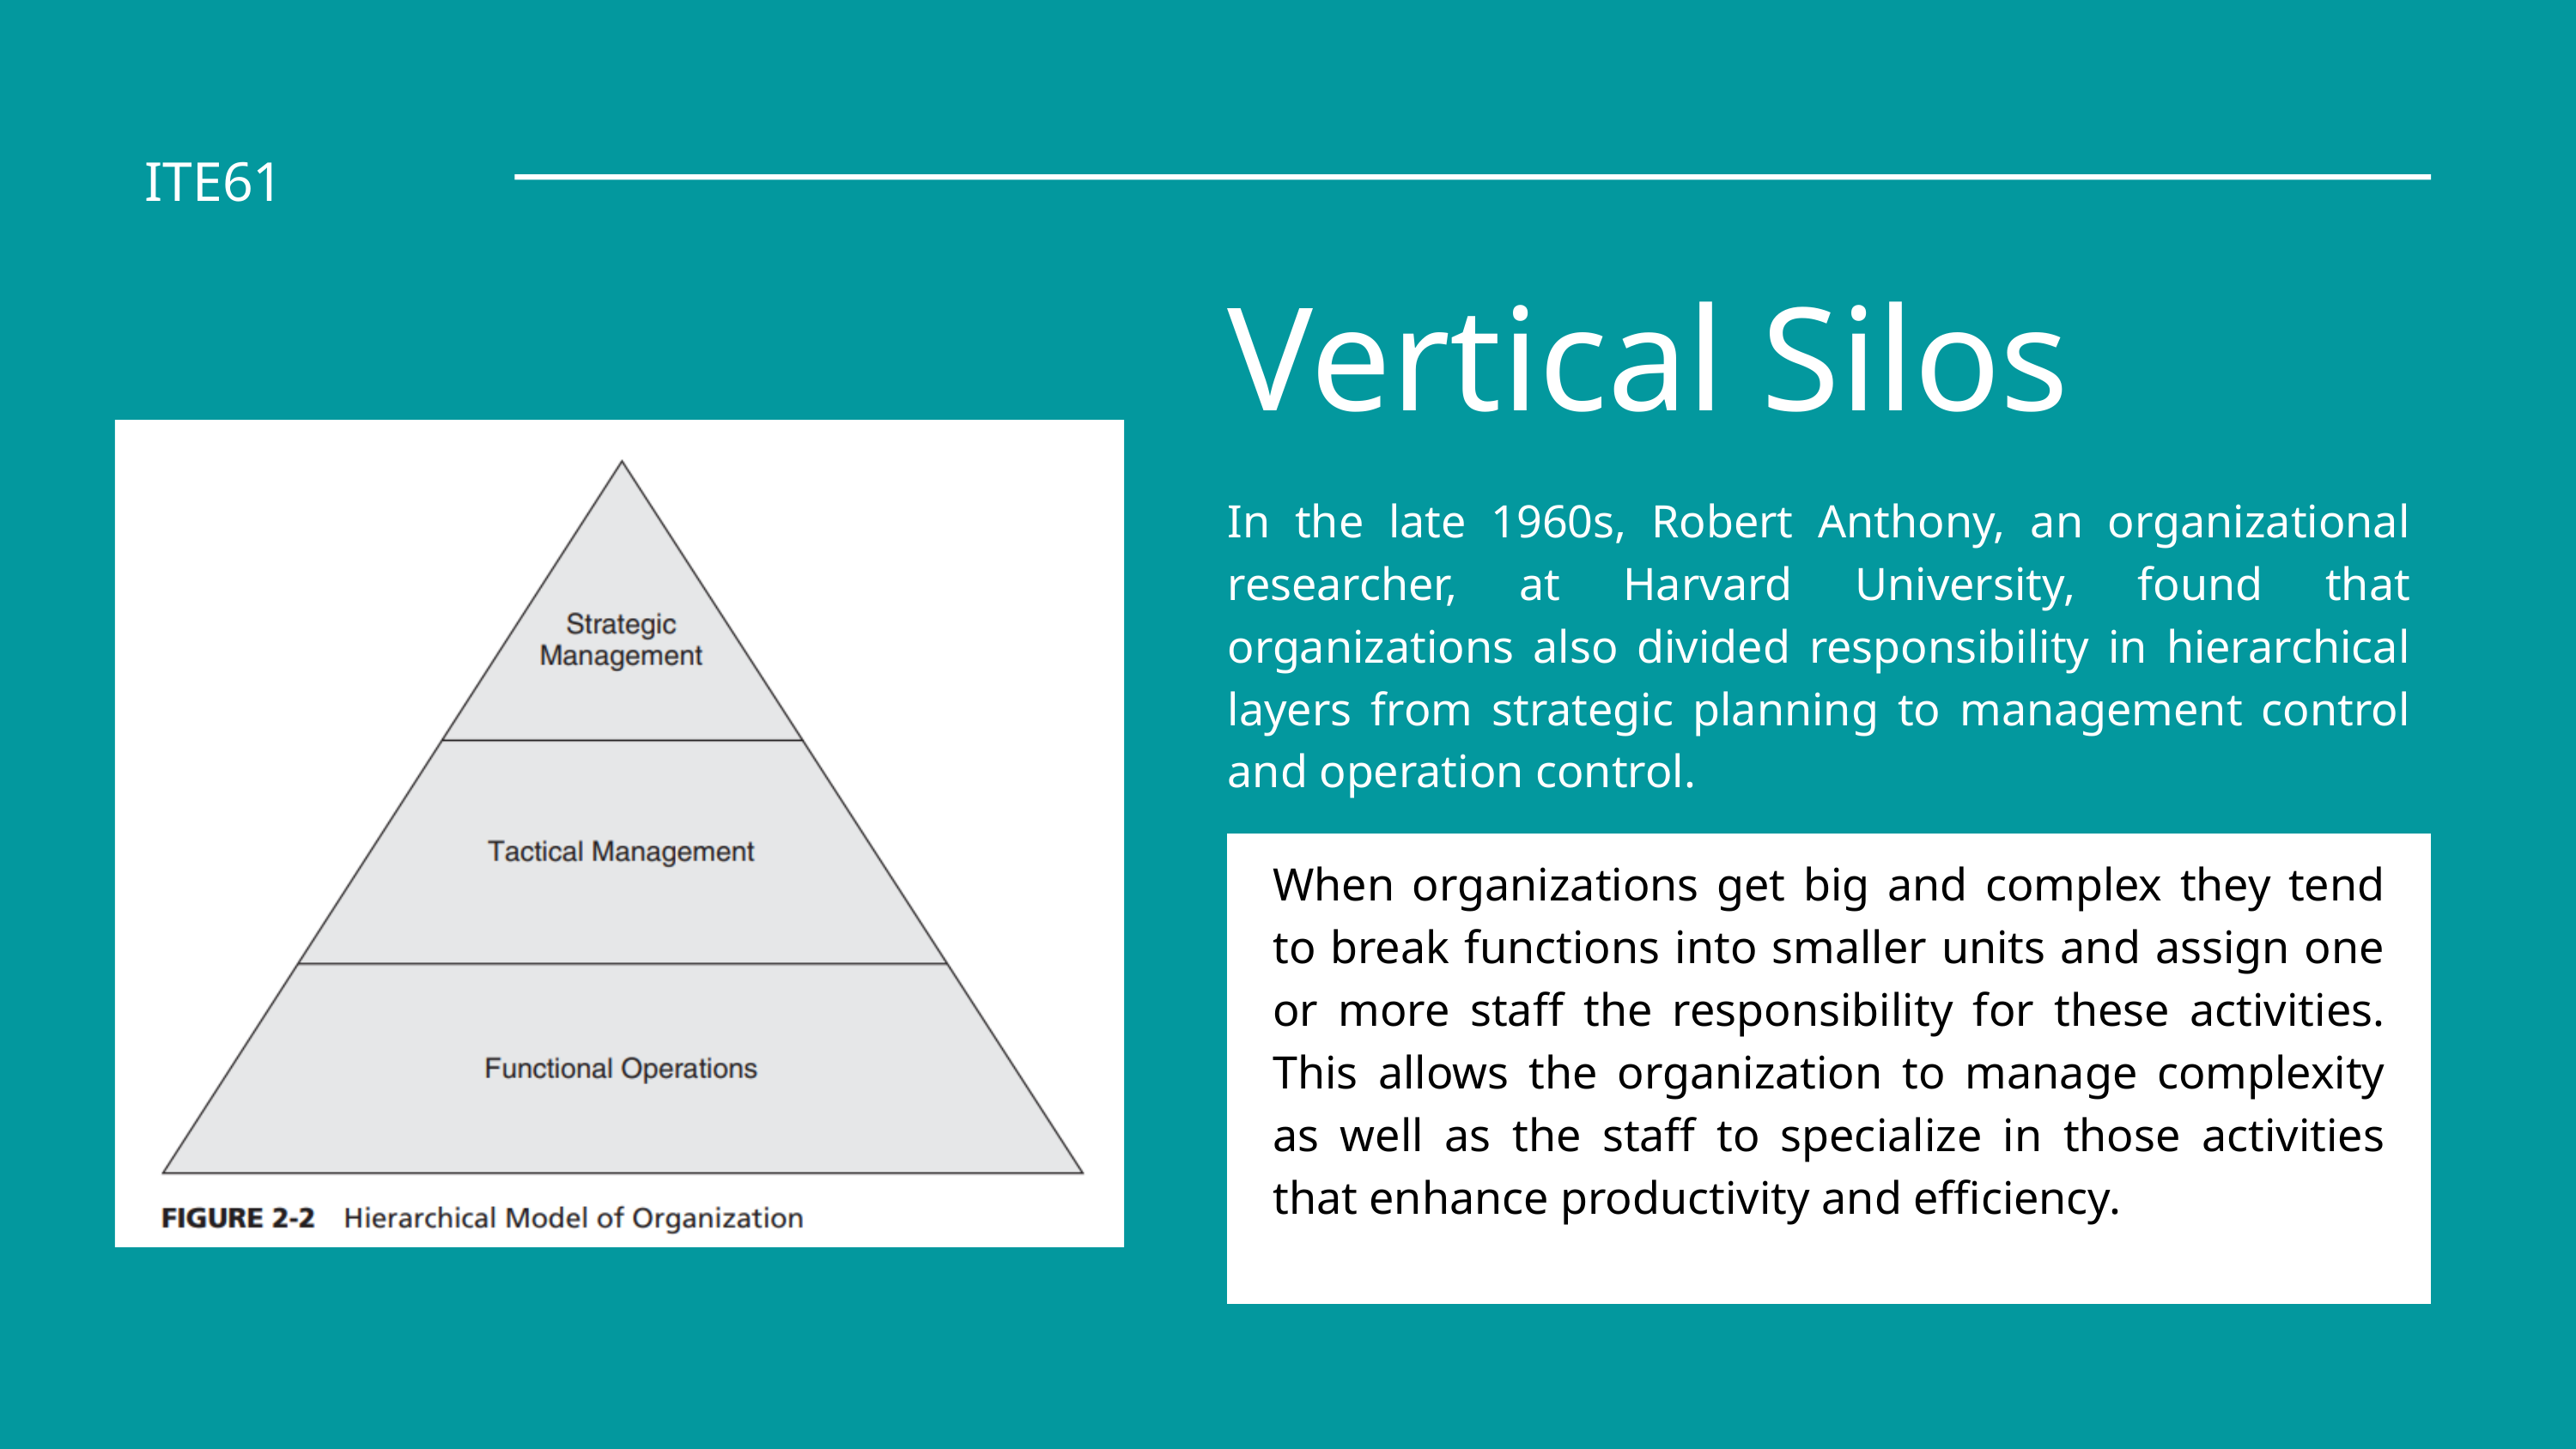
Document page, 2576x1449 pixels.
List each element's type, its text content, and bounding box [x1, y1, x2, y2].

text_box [1227, 833, 2432, 1304]
text_box [114, 420, 1125, 1247]
text_box Vertical Silos [1227, 282, 2371, 440]
text_box ITE61 [144, 136, 471, 212]
text_box In the late 1960s, Robert Anthony, an organizational researcher, at Harvard University, found that organizations also divided responsibility in hierarchical layers from strategic planning to management control and operation control. [1227, 483, 2411, 797]
